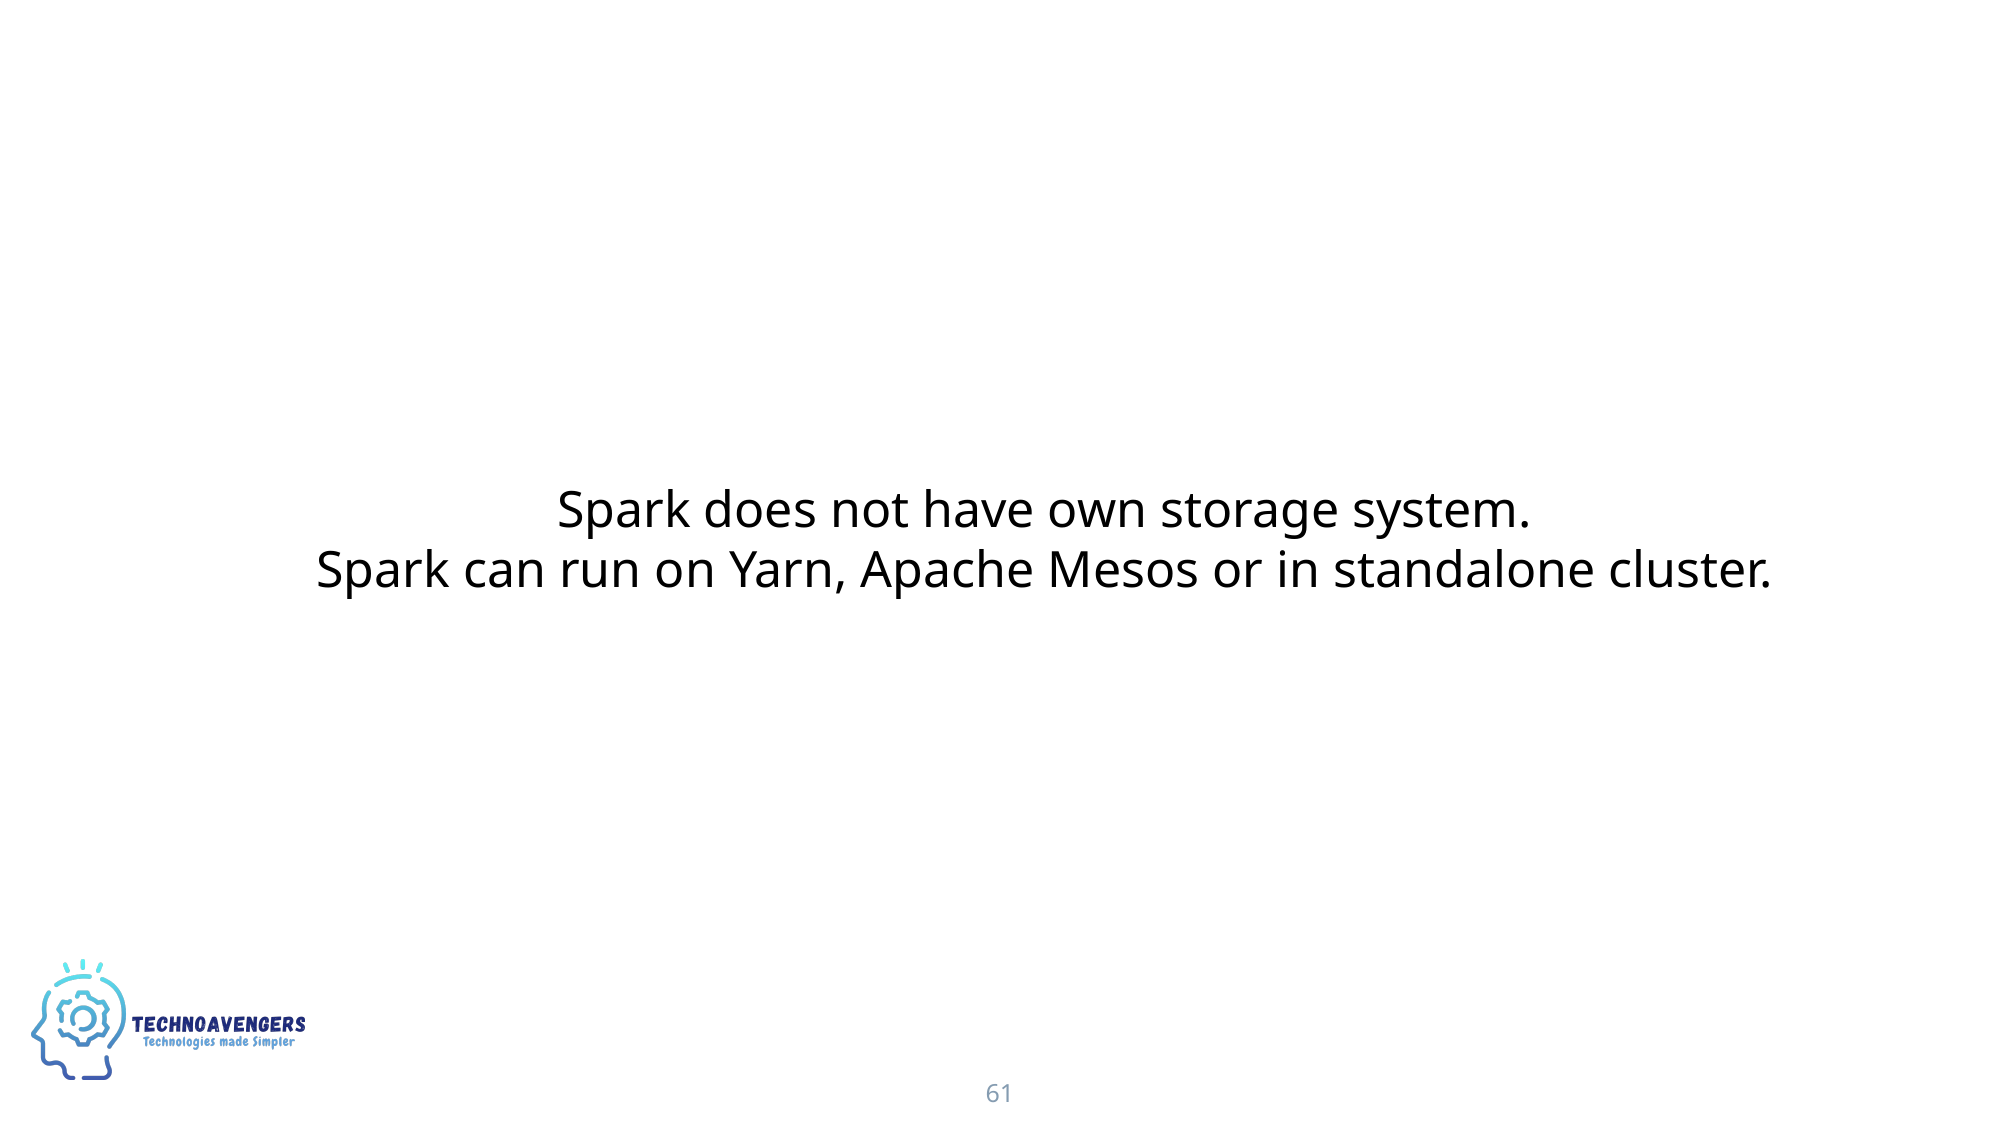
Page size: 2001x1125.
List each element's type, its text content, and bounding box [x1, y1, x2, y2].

title Spark does not have own storage system. Spark can run on Yarn, Apache Mesos or in standalone cluster. [144, 504, 1945, 692]
picture [31, 959, 305, 1080]
slide_number 61 [954, 1062, 1045, 1125]
